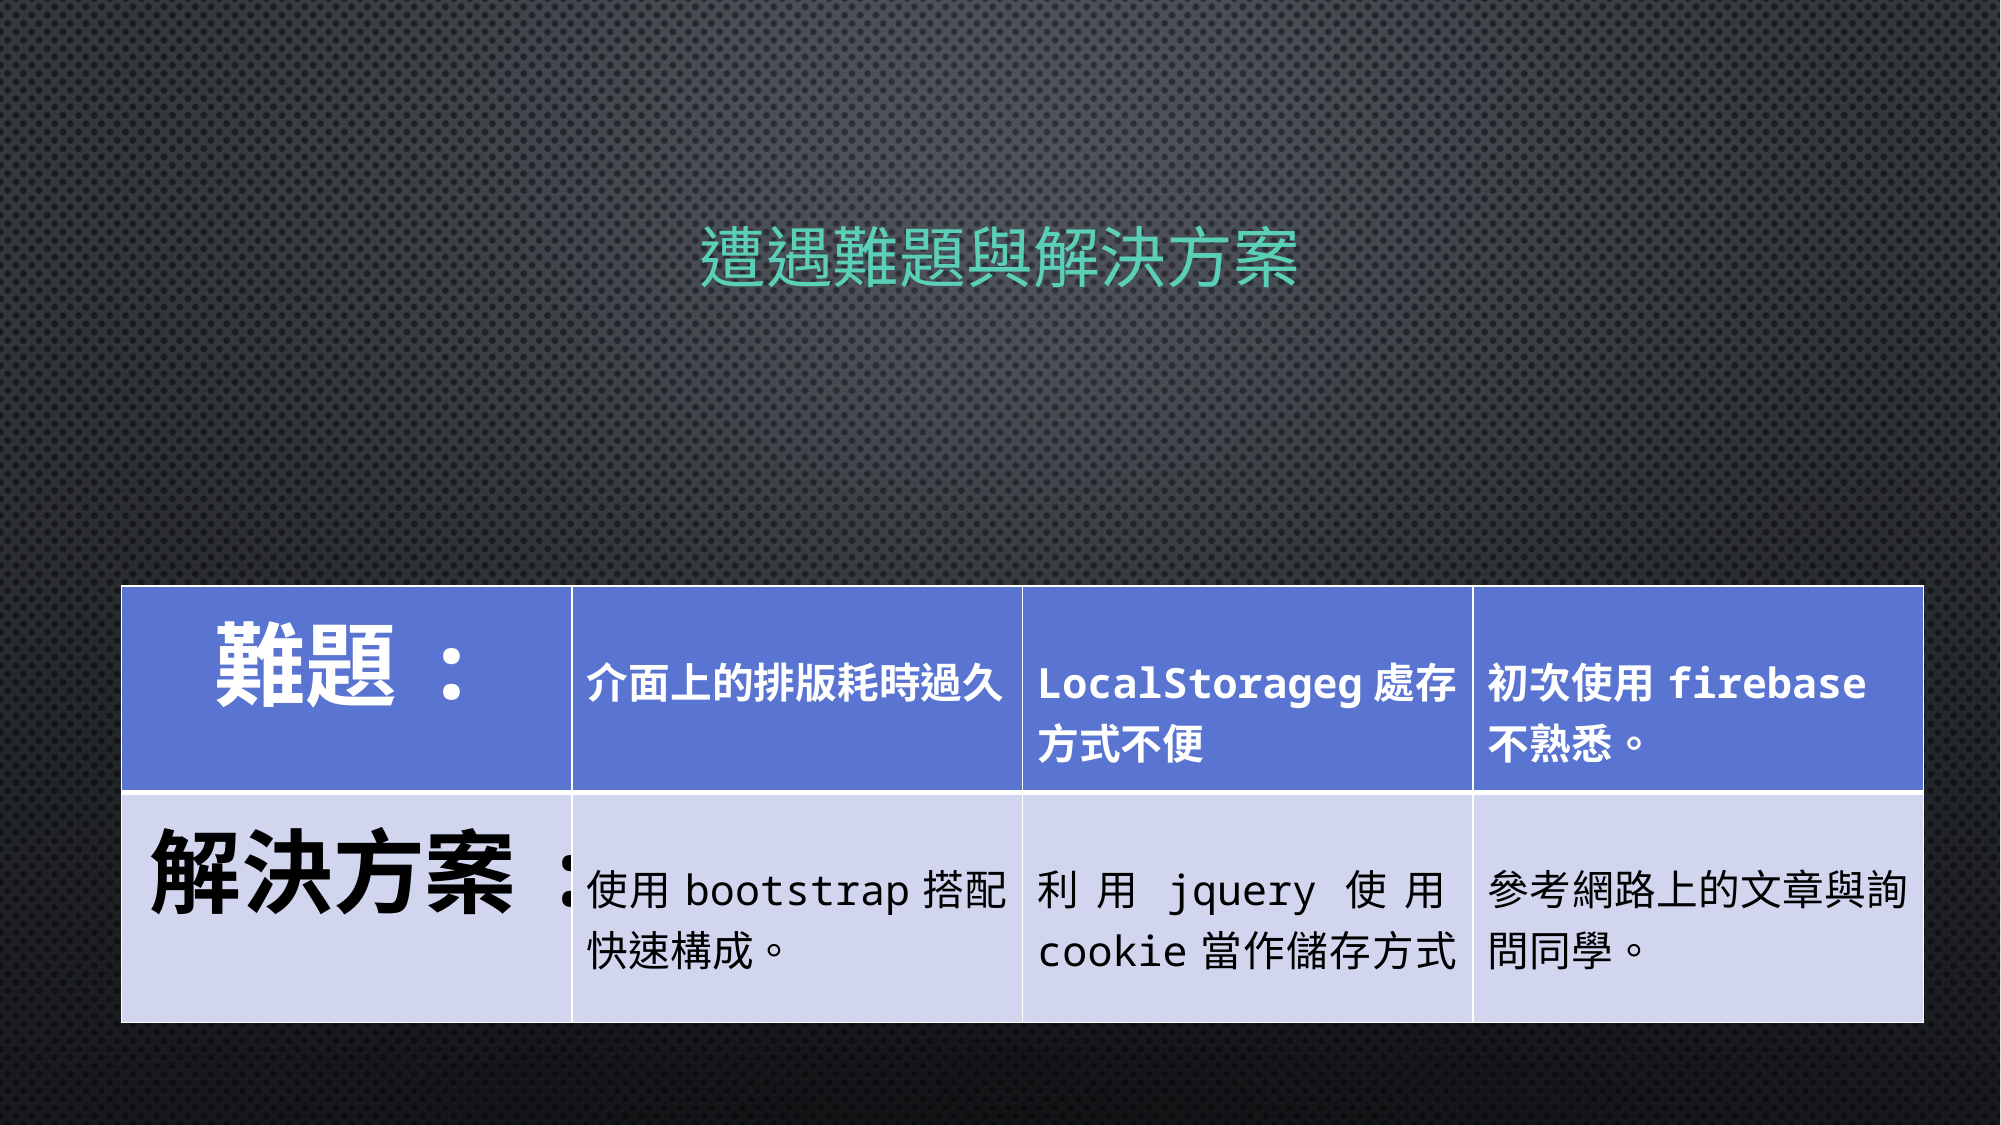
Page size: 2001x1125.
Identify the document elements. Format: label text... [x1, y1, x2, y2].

table_header 難題: [122, 587, 571, 790]
table_cell 參考網路上的文章與詢問同學。 [1474, 795, 1923, 1022]
table_header LocalStorageg處存方式不便 [1023, 587, 1472, 790]
table_cell 使用bootstrap搭配快速構成。 [573, 795, 1022, 1022]
table_header 初次使用firebase不熟悉。 [1474, 587, 1923, 790]
title 遭遇難題與解決方案 [187, 99, 1813, 413]
table_cell 利用jquery使用cookie當作儲存方式。 [1023, 795, 1472, 1022]
table_cell 解決方案: [122, 795, 571, 1022]
table_header 介面上的排版耗時過久 [573, 587, 1022, 790]
